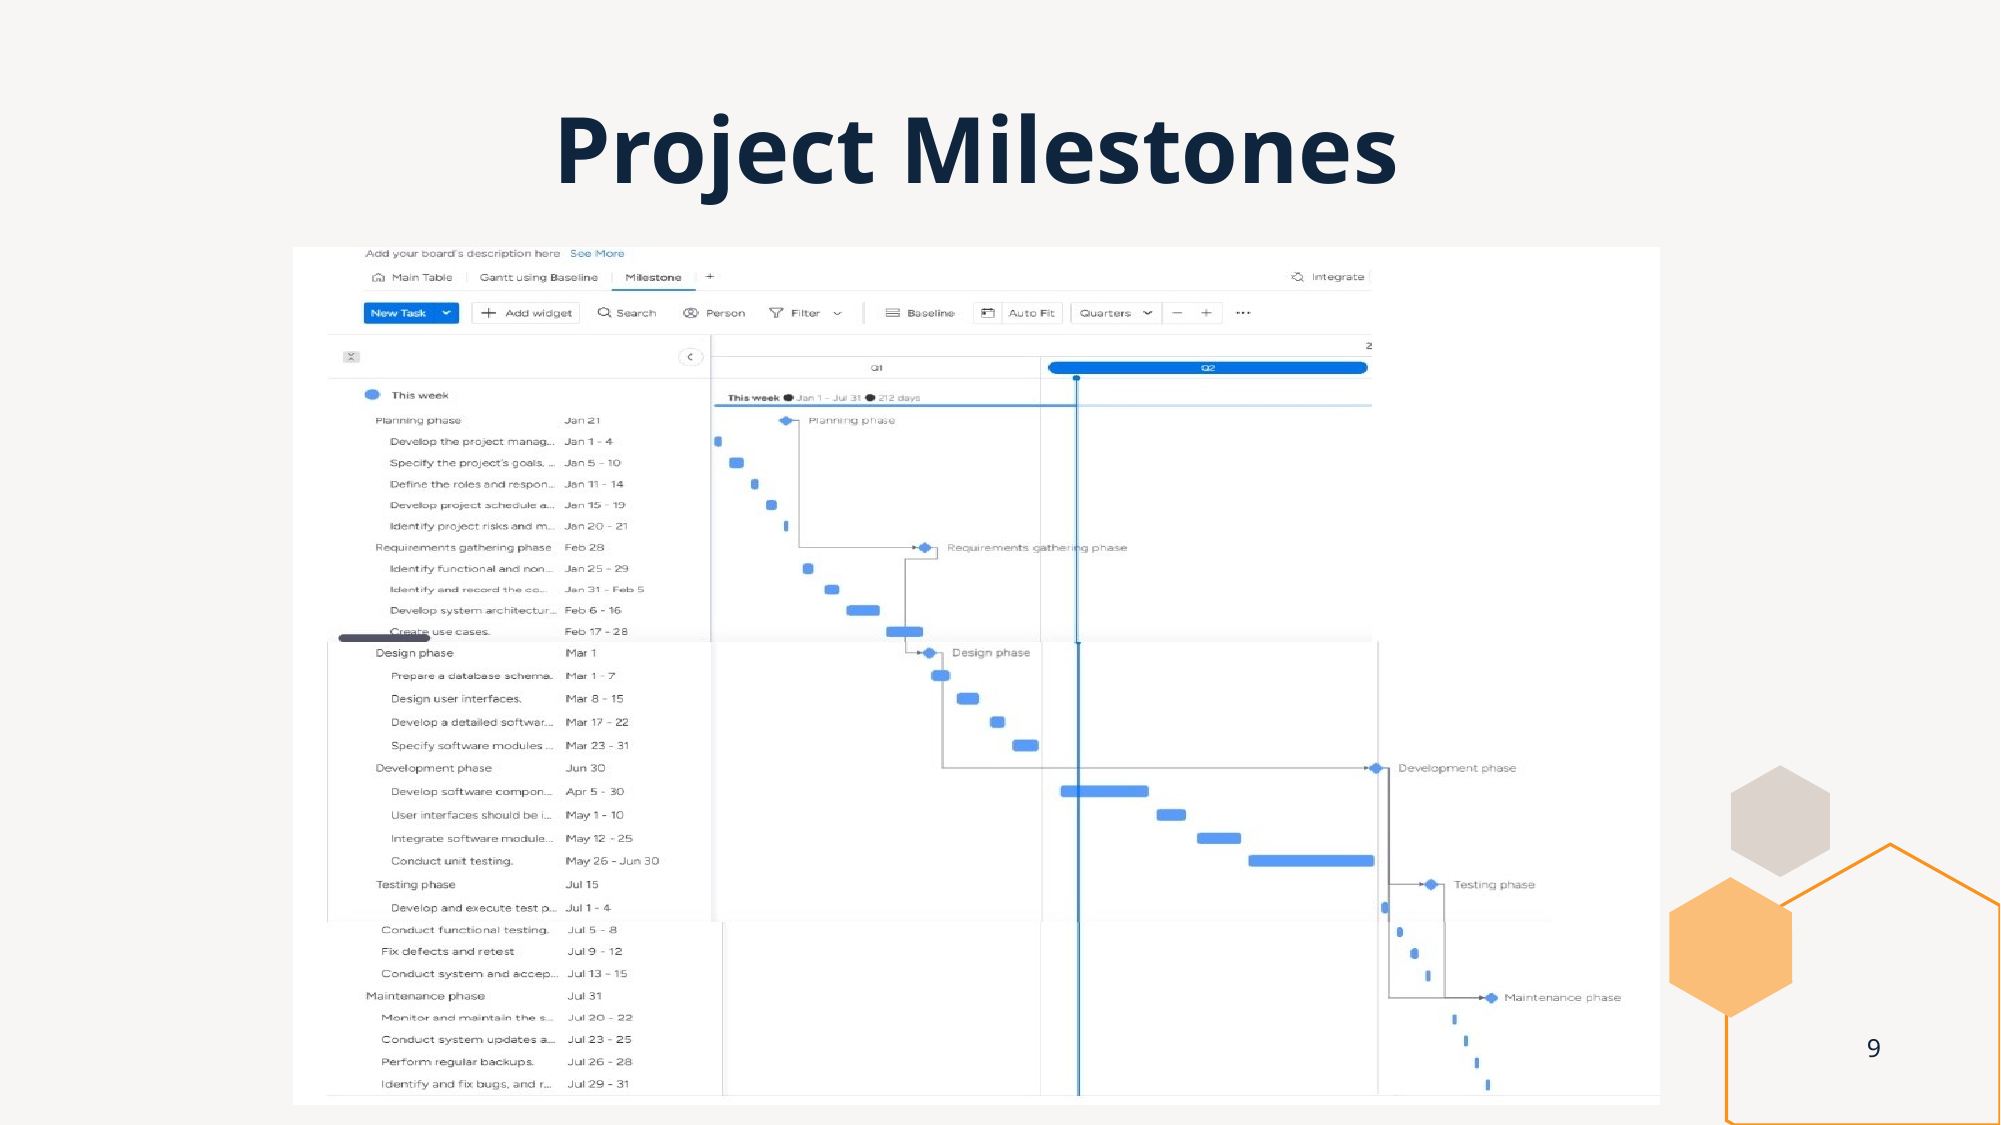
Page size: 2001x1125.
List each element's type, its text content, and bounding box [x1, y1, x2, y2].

picture [293, 247, 1660, 1105]
title Project Milestones [83, 96, 1870, 198]
slide_number 9 [1836, 1020, 1912, 1080]
